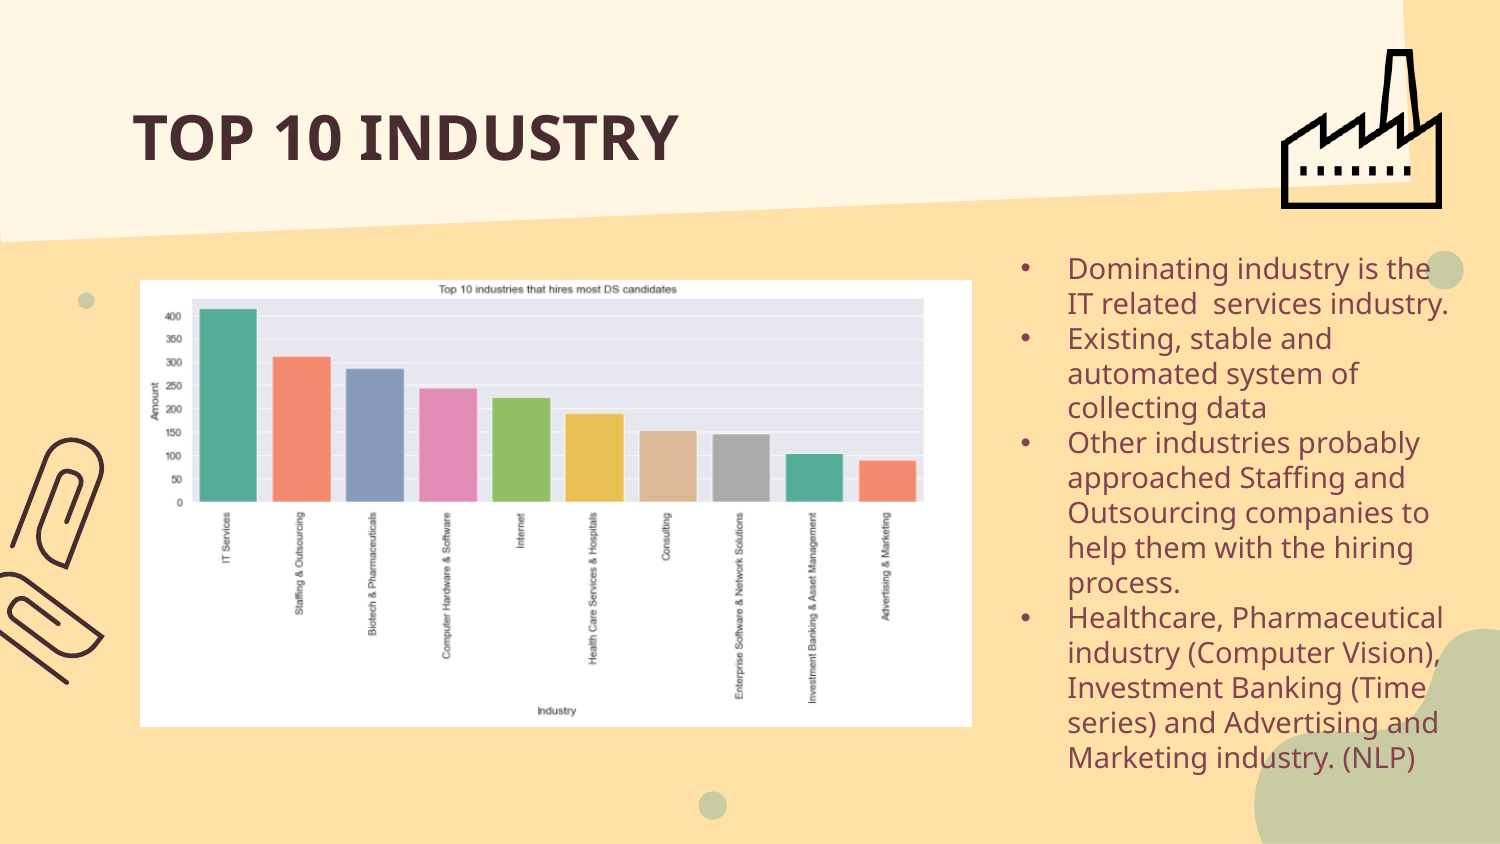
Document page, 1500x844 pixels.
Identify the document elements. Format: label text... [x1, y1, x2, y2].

subtitle Dominating industry is the IT related services industry. Existing, stable and automated system of collecting data Other industries probably approached Staffing and Outsourcing companies to help them with the hiring process. Healthcare, Pharmaceutical industry (Computer Vision), Investment Banking (Time series) and Advertising and Marketing industry. (NLP) [1005, 235, 1472, 757]
picture [140, 280, 972, 727]
title TOP 10 INDUSTRY [116, 88, 1276, 183]
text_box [0, 427, 130, 683]
text_box [0, 0, 1405, 243]
picture [1281, 48, 1442, 209]
